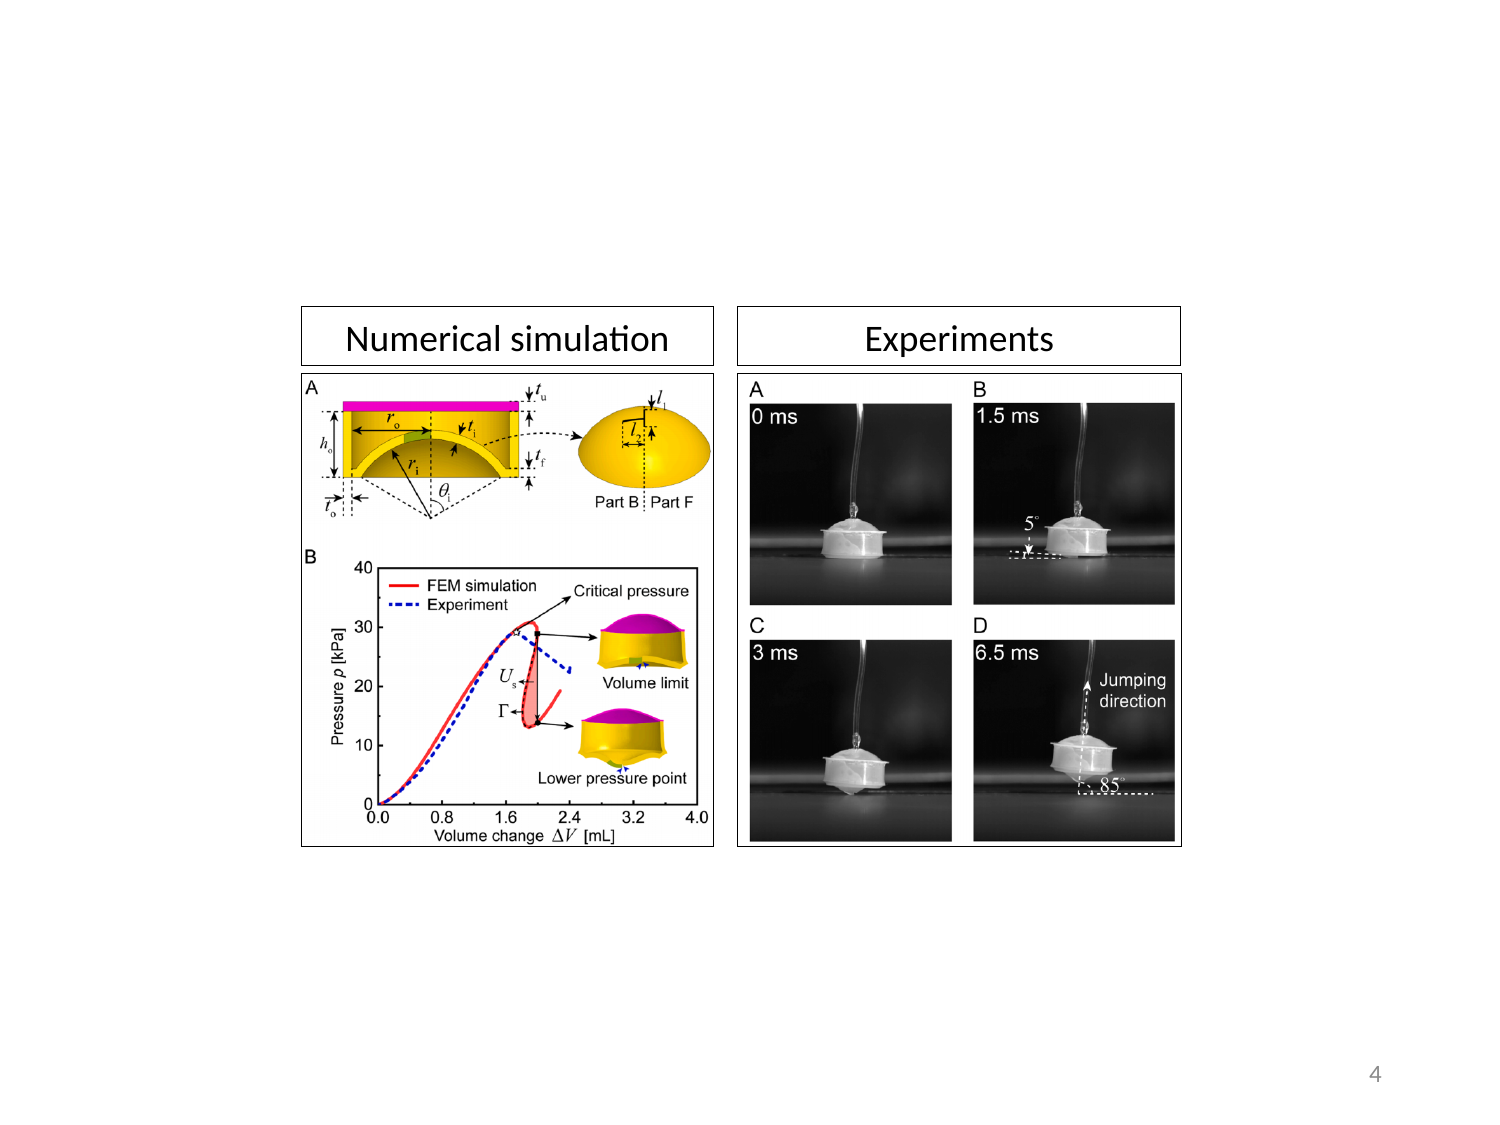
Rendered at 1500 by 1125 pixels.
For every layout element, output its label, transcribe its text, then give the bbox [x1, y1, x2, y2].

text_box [301, 306, 1182, 847]
slide_number 4 [1059, 1042, 1397, 1103]
